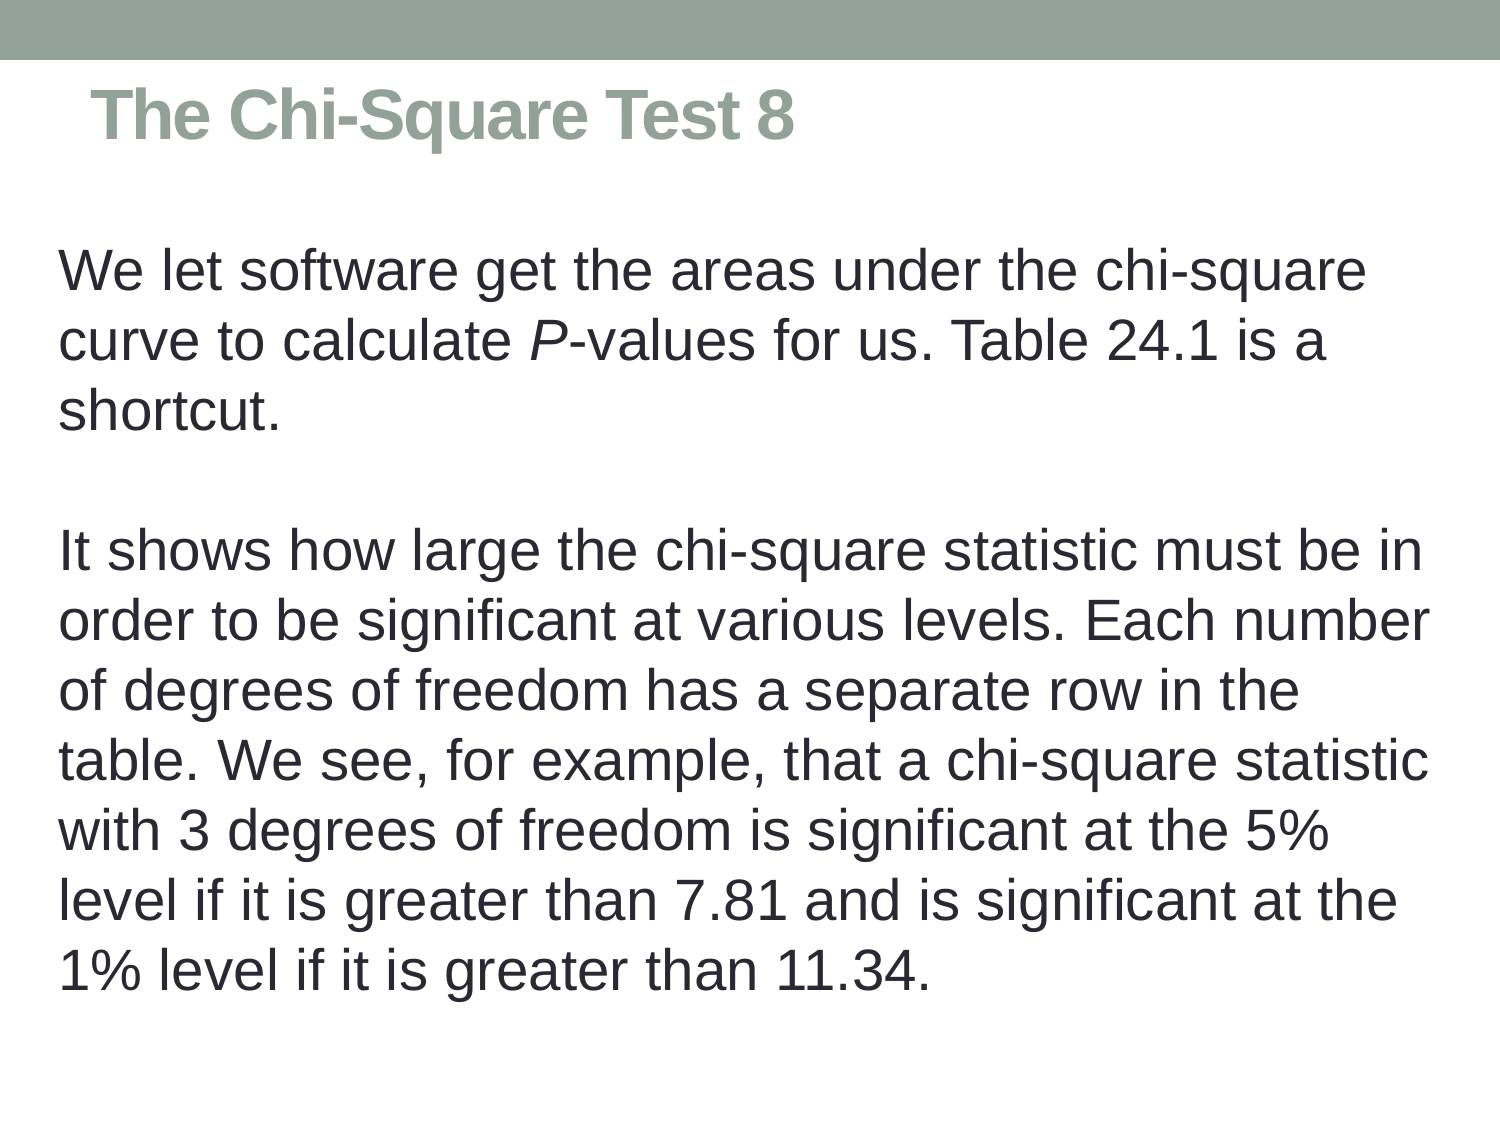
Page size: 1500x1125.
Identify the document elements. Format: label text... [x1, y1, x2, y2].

title The Chi-Square Test 8 [75, 60, 1425, 224]
text_box We let software get the areas under the chi-square curve to calculate P-values for us. Table 24.1 is a shortcut. It shows how large the chi-square statistic must be in order to be significant at various levels. Each number of degrees of freedom has a separate row in the table. We see, for example, that a chi-square statistic with 3 degrees of freedom is significant at the 5% level if it is greater than 7.81 and is significant at the 1% level if it is greater than 11.34. [43, 224, 1457, 1010]
